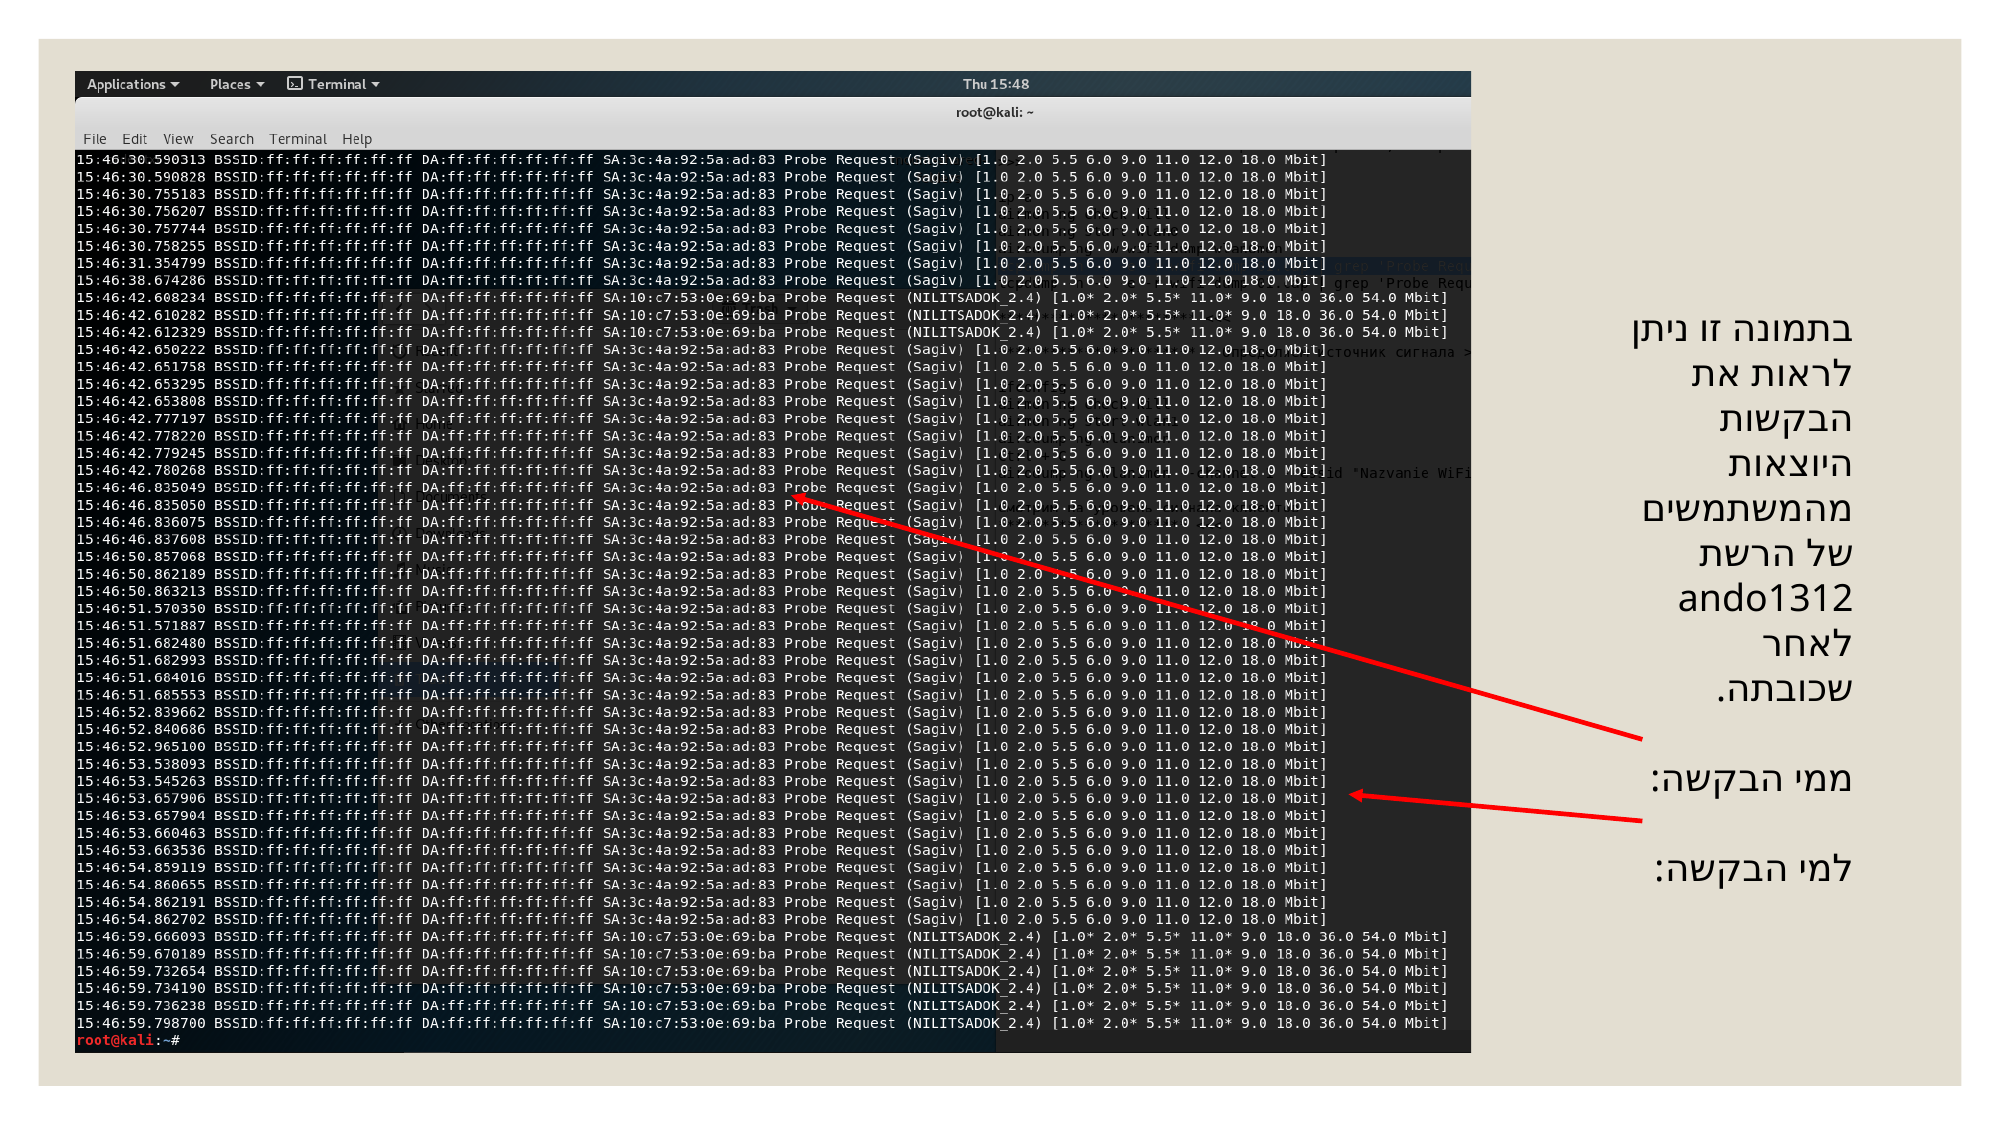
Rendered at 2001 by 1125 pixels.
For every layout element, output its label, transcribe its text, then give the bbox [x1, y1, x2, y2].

text_box בתמונה זו ניתן לראות את הבקשות היוצאות מהמשתמשים של הרשת ando1312 לאחר שכובתה. ממי הבקשה: למי הבקשה: [1609, 296, 1869, 897]
picture [74, 71, 1472, 1053]
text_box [790, 495, 1643, 740]
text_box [1348, 794, 1643, 822]
